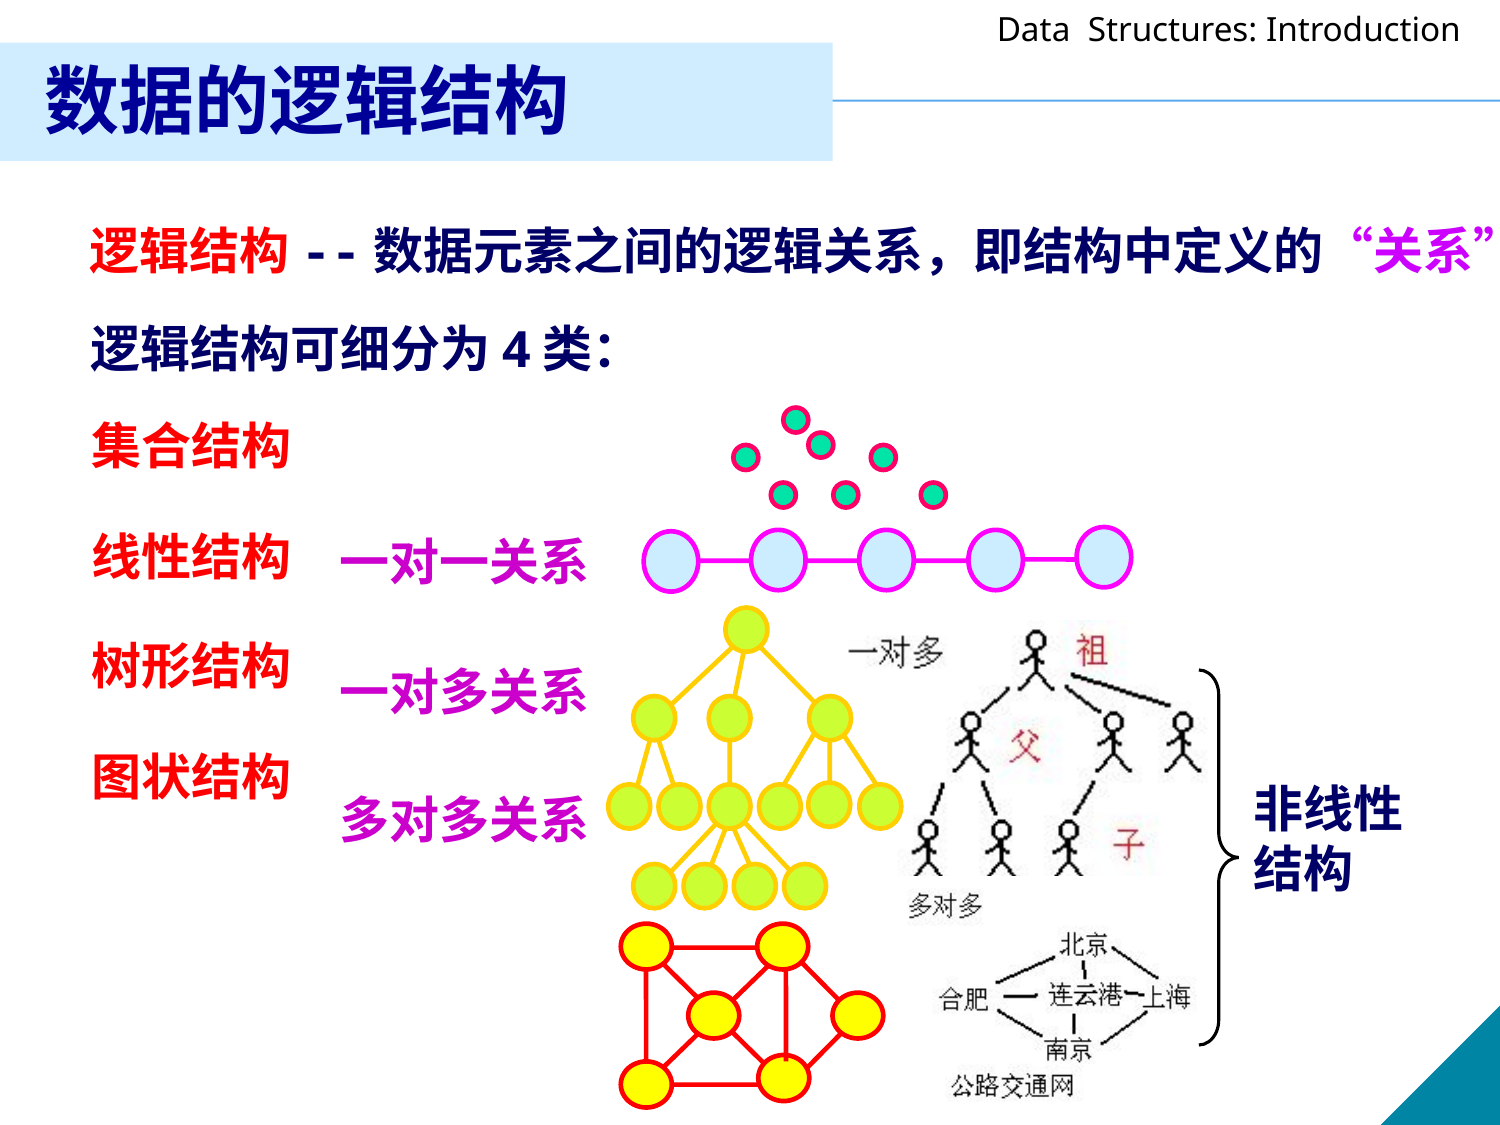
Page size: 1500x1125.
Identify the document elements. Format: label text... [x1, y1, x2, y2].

text_box 逻辑结构--数据元素之间的逻辑关系，即结构中定义的“关系”。 [74, 212, 1500, 288]
text_box 逻辑结构可细分为4类： [75, 309, 739, 385]
text_box 数据的逻辑结构 [29, 42, 867, 156]
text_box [733, 407, 946, 508]
text_box 一对一关系 [324, 522, 663, 598]
text_box 一对多关系 [324, 652, 608, 728]
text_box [643, 526, 1132, 592]
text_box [1198, 669, 1447, 1045]
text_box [620, 923, 884, 1108]
text_box 多对多关系 [324, 780, 608, 856]
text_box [608, 607, 902, 909]
text_box 集合结构 线性结构 树形结构 图状结构 [76, 407, 352, 813]
picture [833, 619, 1271, 1108]
